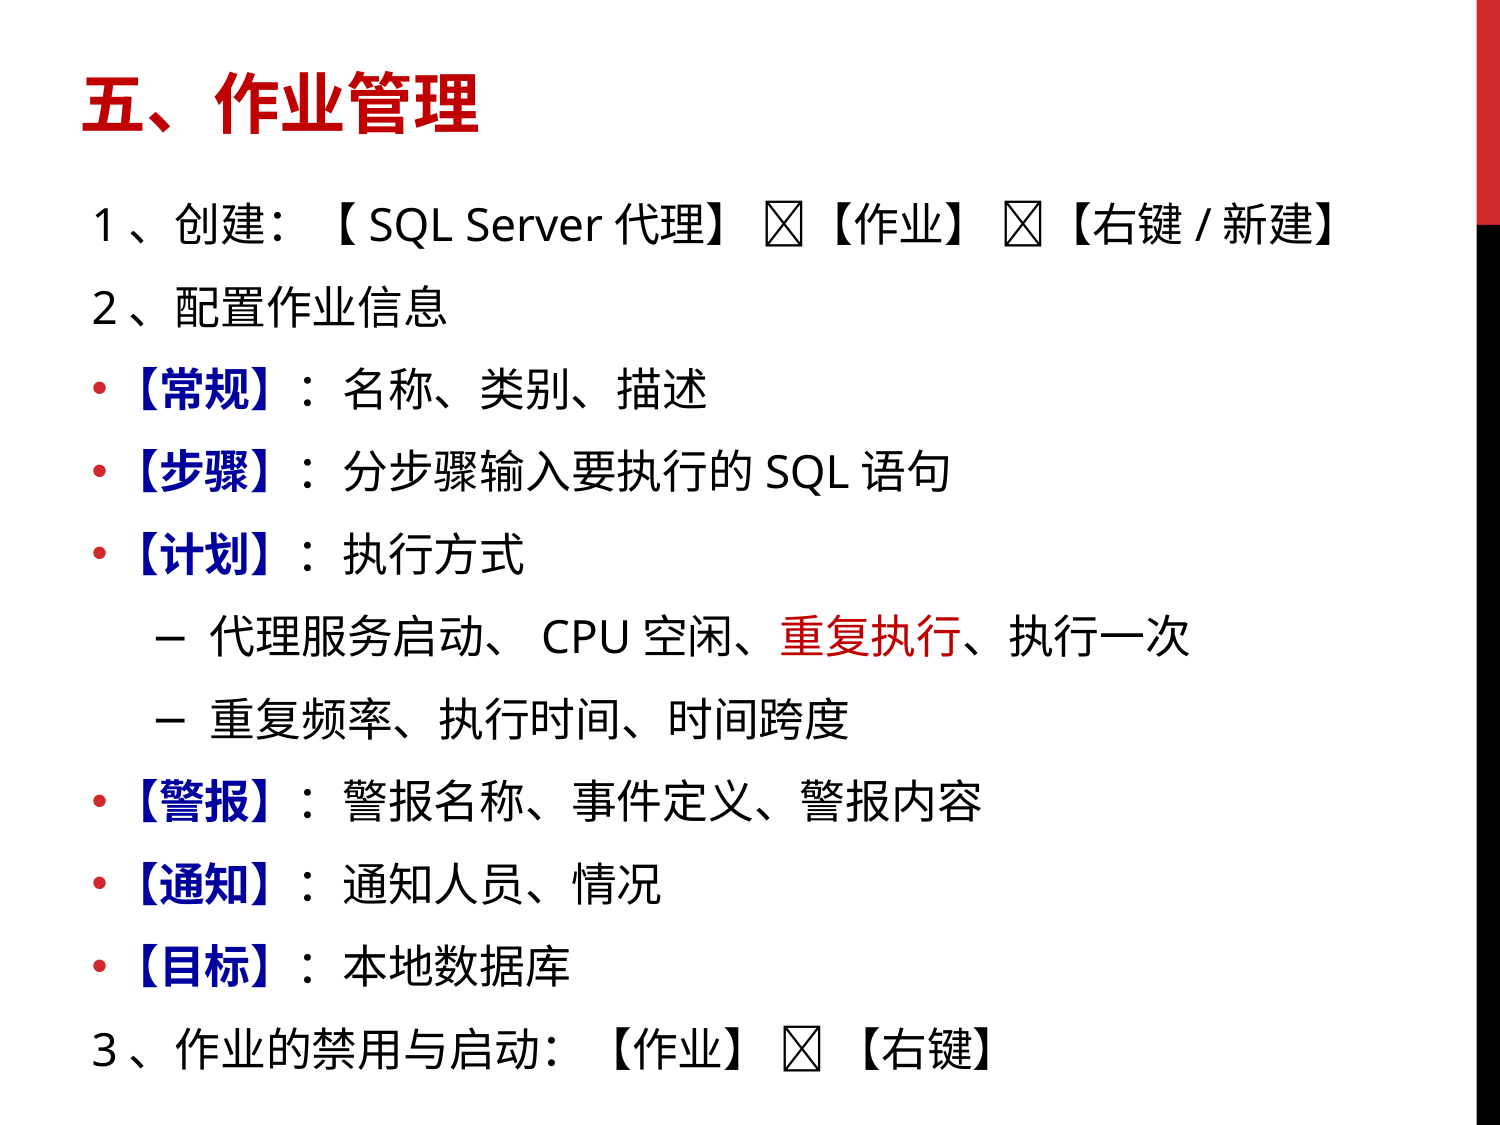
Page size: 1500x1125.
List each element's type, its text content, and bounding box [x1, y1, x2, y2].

text_box 五、作业管理 [64, 30, 1341, 150]
list 1、创建：【SQL Server代理】 【作业】 【右键/新建】 2、配置作业信息 【常规】：名称、类别、描述 【步骤】：分步骤输入要执行的SQL语句 【计划】：执行方式 代理服务启动、CPU空闲、重复执行、执行一次 重复频率、执行时间、时间跨度 【警报】：警报名称、事件定义、警报内容 【通知】：通知人员、情况 【目标】：本地数据库 3、作业的禁用与启动：【作业】  【右键】 [76, 160, 1459, 1083]
